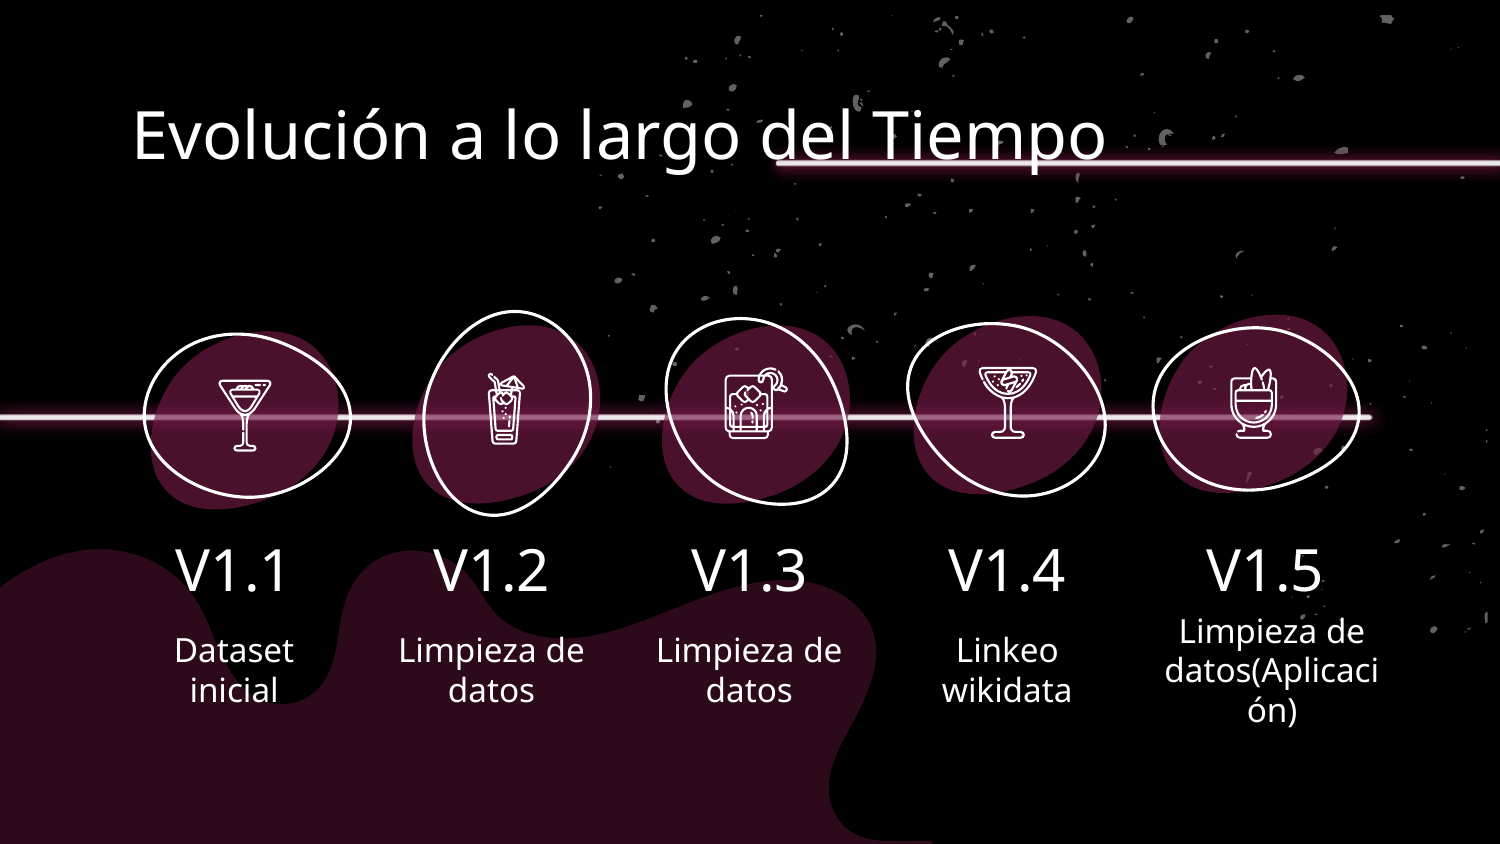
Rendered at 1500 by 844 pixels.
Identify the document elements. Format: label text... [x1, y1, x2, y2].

text_box [423, 311, 591, 516]
text_box Dataset inicial [110, 629, 358, 710]
title Evolución a lo largo del Tiempo [116, 88, 1384, 177]
text_box V1.1 [110, 525, 358, 612]
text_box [218, 379, 272, 452]
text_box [724, 367, 789, 440]
picture [589, 394, 667, 444]
text_box [1153, 327, 1360, 491]
picture [847, 394, 914, 444]
picture [1350, 394, 1384, 444]
text_box [412, 375, 457, 502]
picture [770, 140, 1500, 189]
picture [0, 394, 150, 444]
text_box V1.3 [625, 525, 874, 612]
text_box [777, 325, 850, 426]
text_box V1.5 [1141, 525, 1390, 612]
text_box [978, 366, 1038, 440]
text_box [144, 334, 351, 498]
text_box V1.4 [883, 525, 1132, 612]
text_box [487, 372, 526, 446]
picture [345, 394, 422, 444]
text_box [991, 316, 1102, 399]
text_box [1159, 437, 1246, 493]
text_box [1230, 366, 1278, 440]
text_box [150, 444, 281, 510]
picture [1101, 394, 1160, 444]
text_box Limpieza de datos [625, 629, 874, 710]
text_box [907, 323, 1106, 497]
text_box [1209, 314, 1346, 372]
text_box Linkeo wikidata [883, 629, 1132, 710]
text_box [243, 331, 334, 376]
text_box [562, 335, 601, 475]
text_box Limpieza de datos [367, 629, 616, 710]
text_box [662, 408, 753, 504]
text_box Limpieza de datos(Aplicación) [1141, 629, 1403, 710]
text_box [913, 419, 996, 495]
text_box V1.2 [368, 525, 616, 612]
text_box [666, 318, 848, 505]
